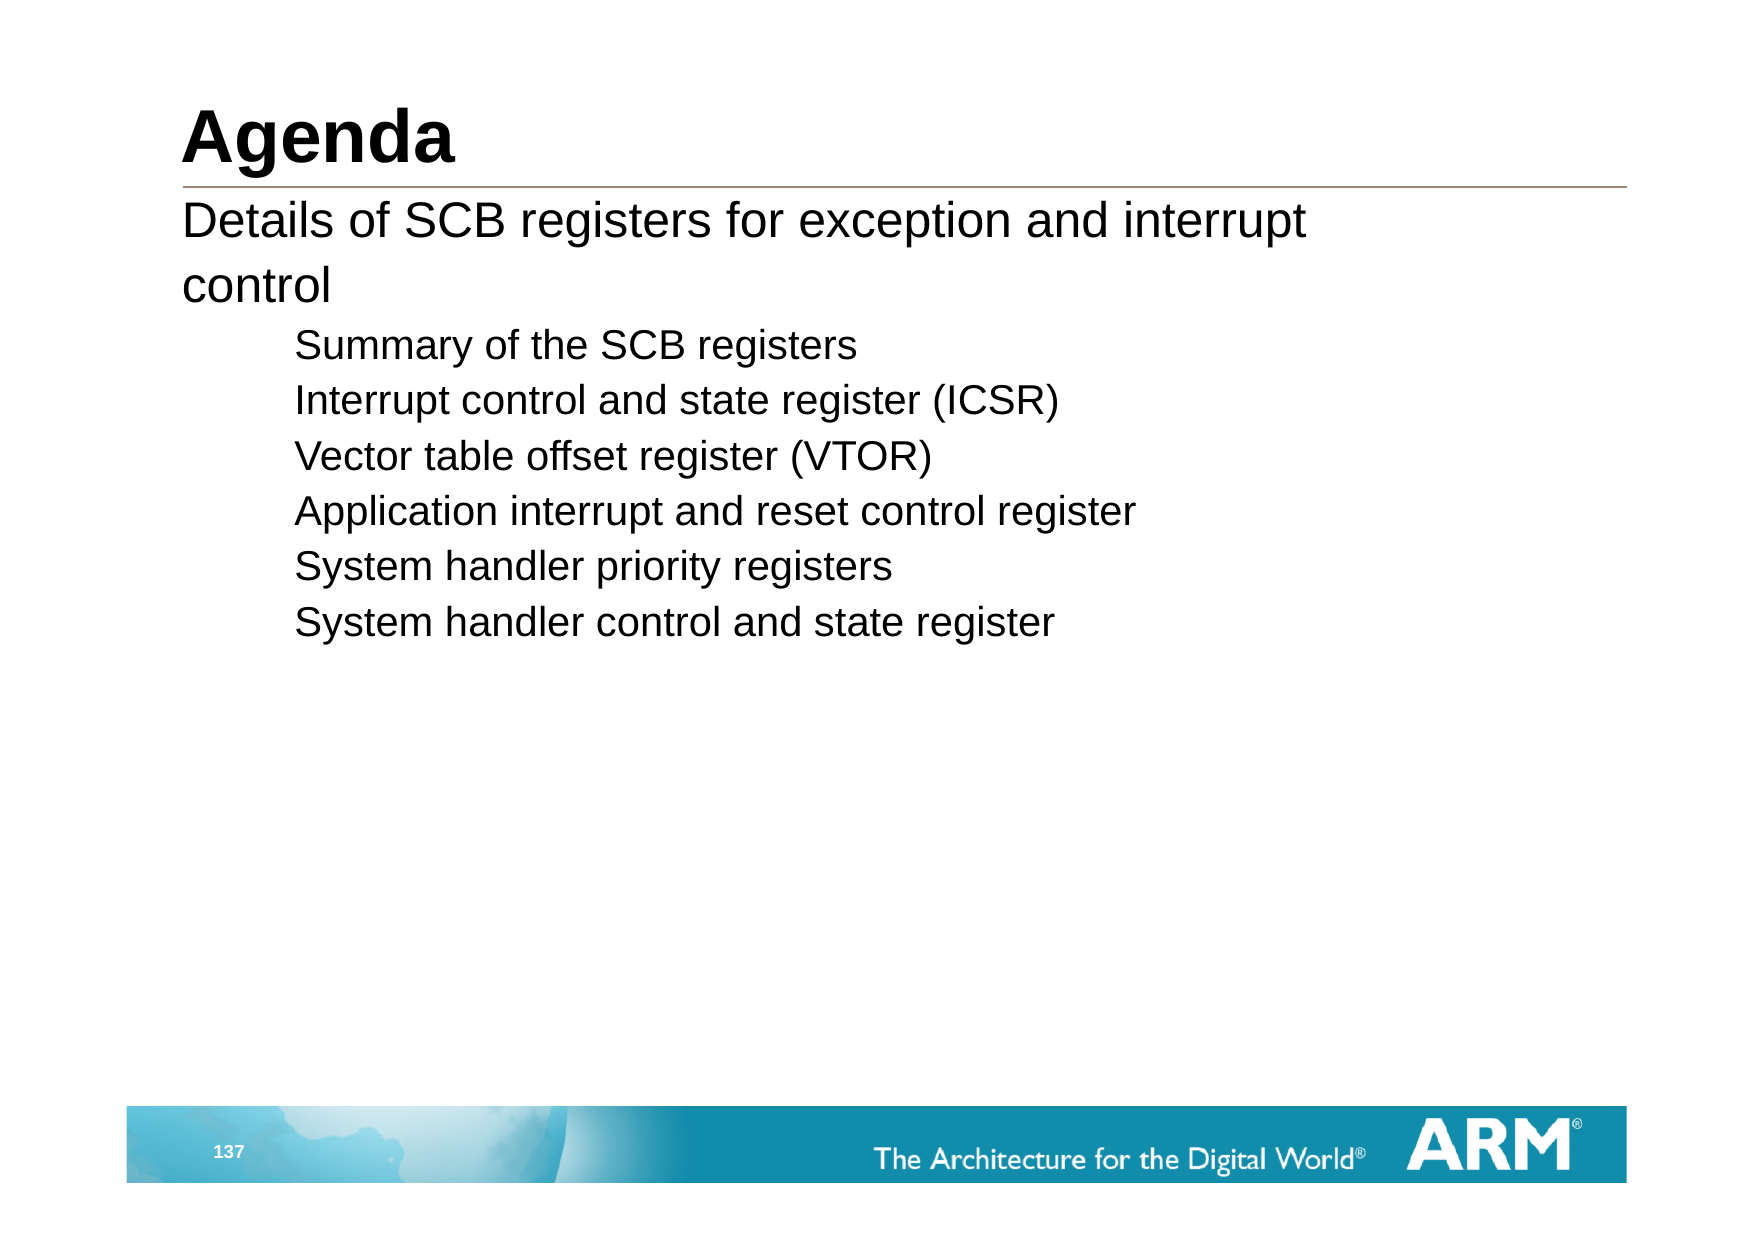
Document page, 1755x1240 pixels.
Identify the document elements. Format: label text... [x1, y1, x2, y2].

list Details of SCB registers for exception and interrupt control Summary of the SCB registers Interrupt control and state register (ICSR) Vector table offset register (VTOR) Application interrupt and reset control register System handler priority registers System handler control and state register [142, 194, 1693, 469]
picture [126, 1106, 1627, 1183]
title Agenda [180, 97, 1588, 190]
slide_number 137 [198, 1139, 287, 1187]
